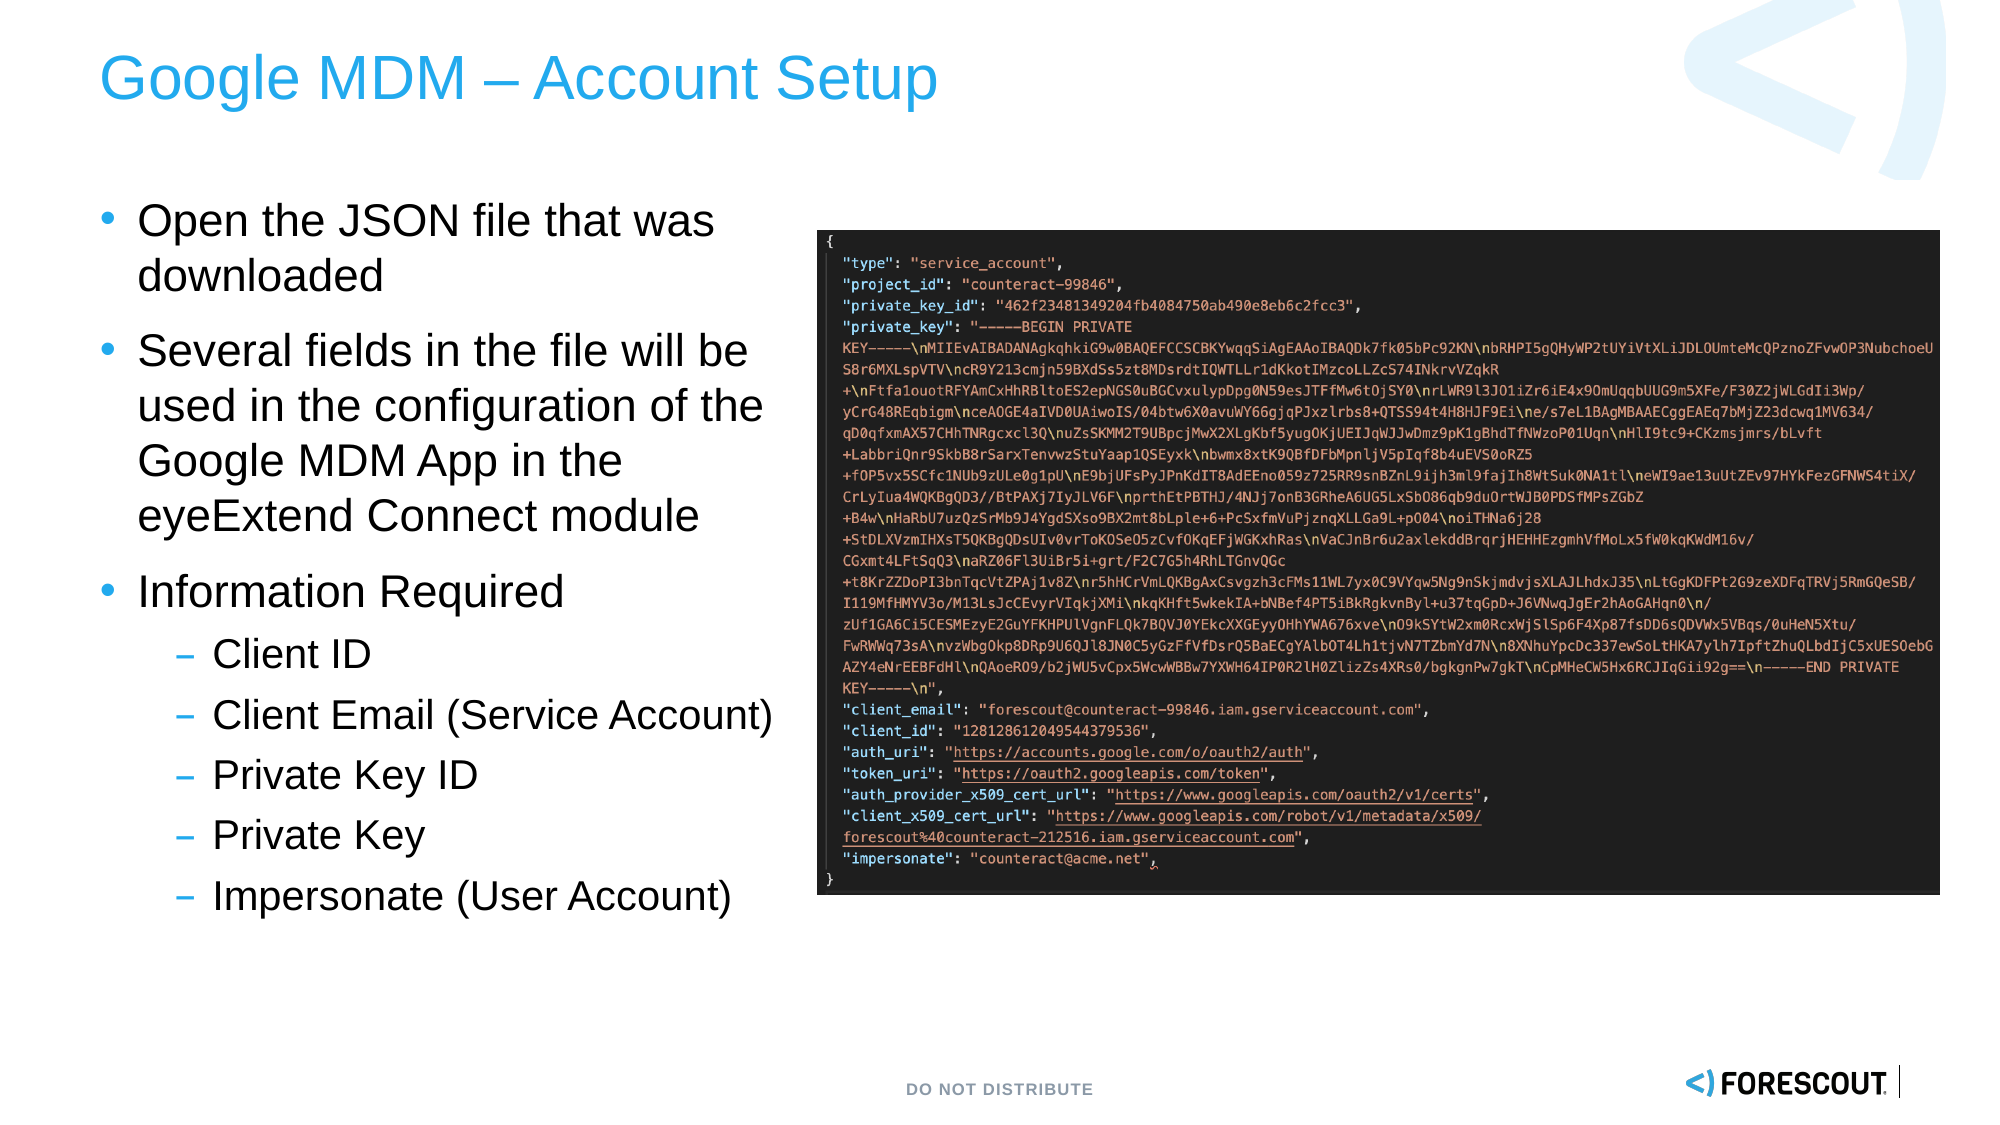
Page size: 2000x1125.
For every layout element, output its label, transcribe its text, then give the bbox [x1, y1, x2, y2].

picture [817, 230, 1940, 895]
title Google MDM – Account Setup [99, 0, 1900, 150]
list Open the JSON file that was downloaded Several fields in the file will be used in the configuration of the Google MDM App in the eyeExtend Connect module Information Required Client ID Client Email (Service Account) Private Key ID Private Key Impersonate (User Account) [99, 182, 795, 944]
footer Do Not Distribute [662, 1064, 1338, 1099]
